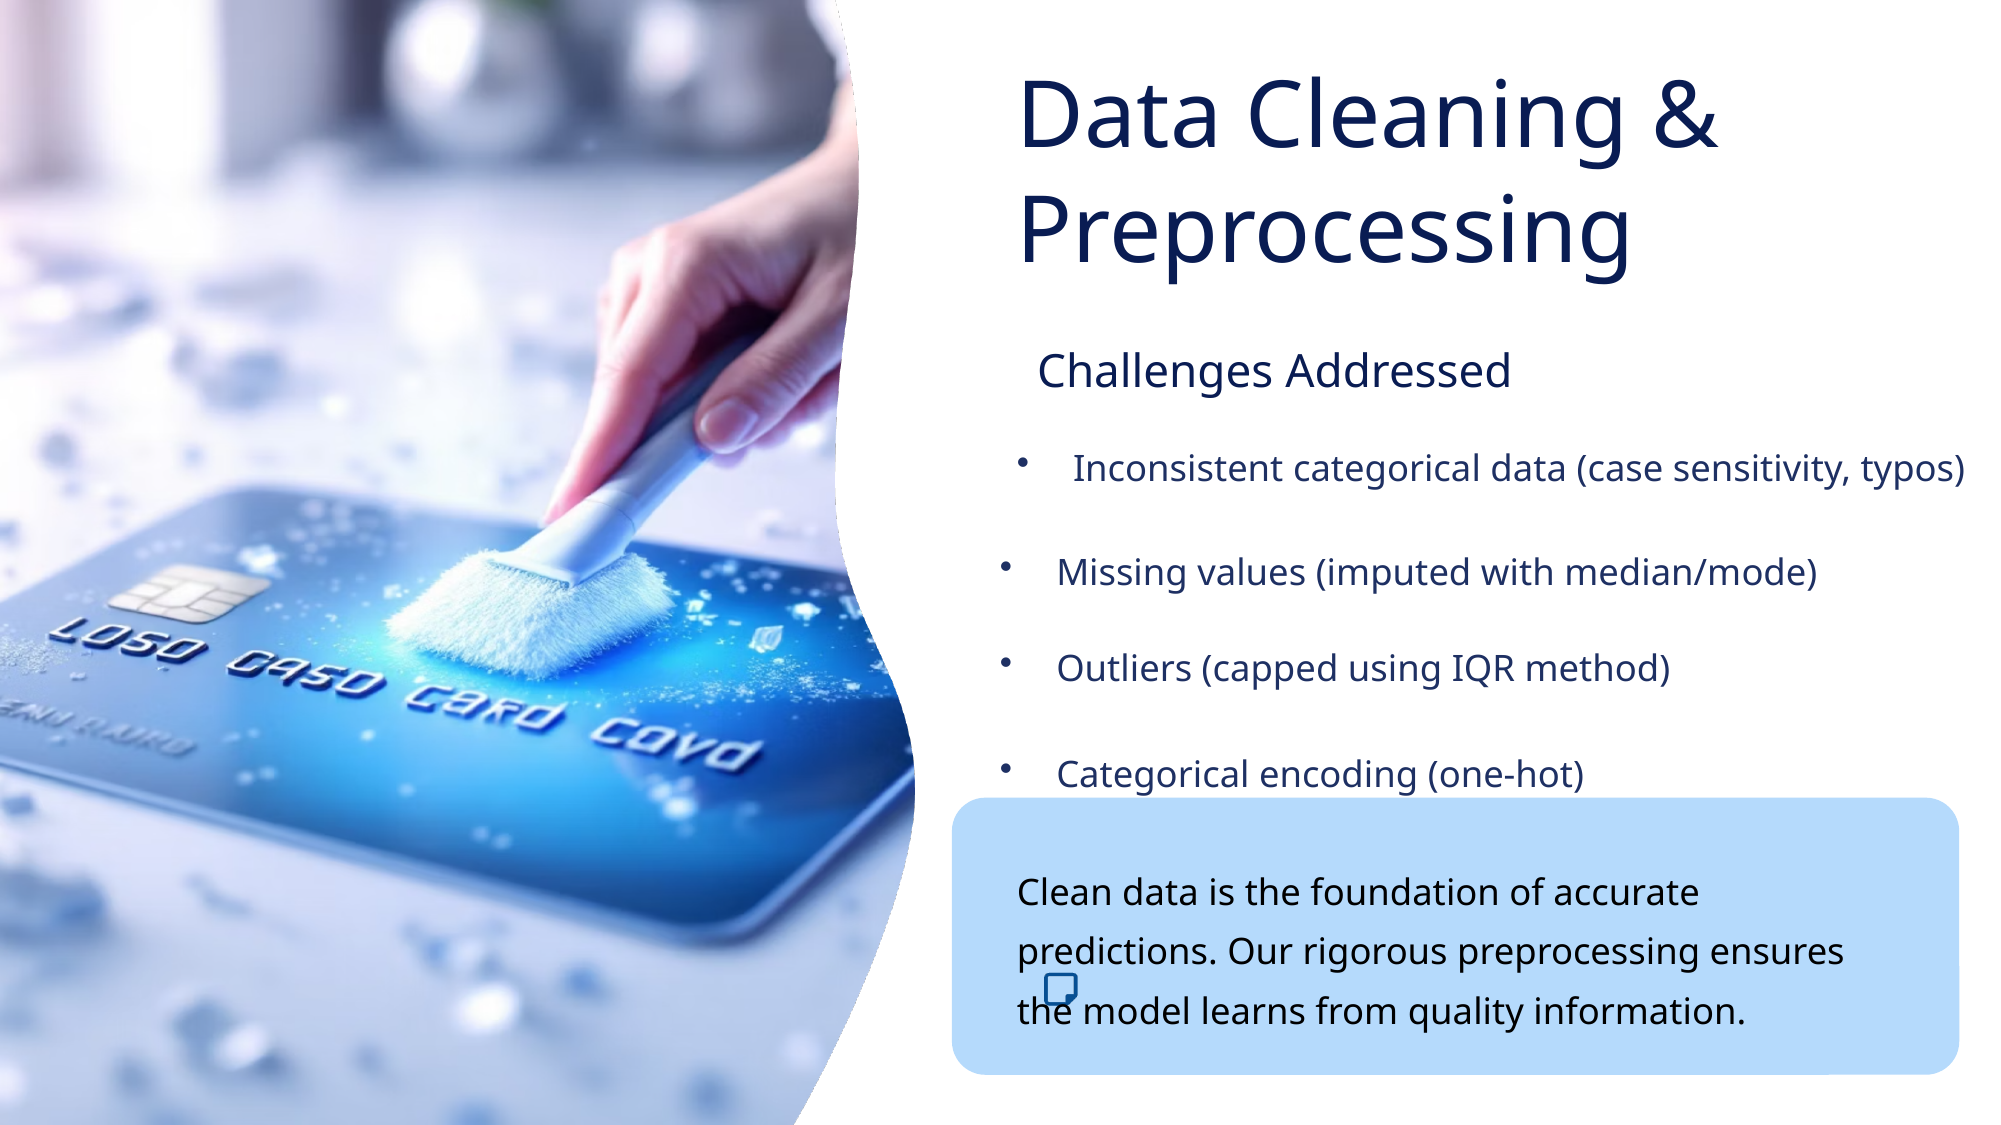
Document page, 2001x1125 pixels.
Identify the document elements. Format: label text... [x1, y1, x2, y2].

text_box Clean data is the foundation of accurate predictions. Our rigorous preprocessing ensures the model learns from quality information. [1016, 853, 1867, 1032]
picture [1037, 970, 1084, 1008]
picture [0, 0, 915, 1125]
text_box Inconsistent categorical data (case sensitivity, typos) [1016, 429, 2000, 489]
text_box Data Cleaning & Preprocessing [1016, 50, 2000, 283]
text_box Missing values (imputed with median/mode) [999, 533, 2000, 594]
text_box Challenges Addressed [1037, 339, 1531, 398]
text_box Outliers (capped using IQR method) [999, 628, 2000, 689]
text_box Categorical encoding (one-hot) [999, 735, 2000, 795]
text_box [951, 797, 1960, 1075]
